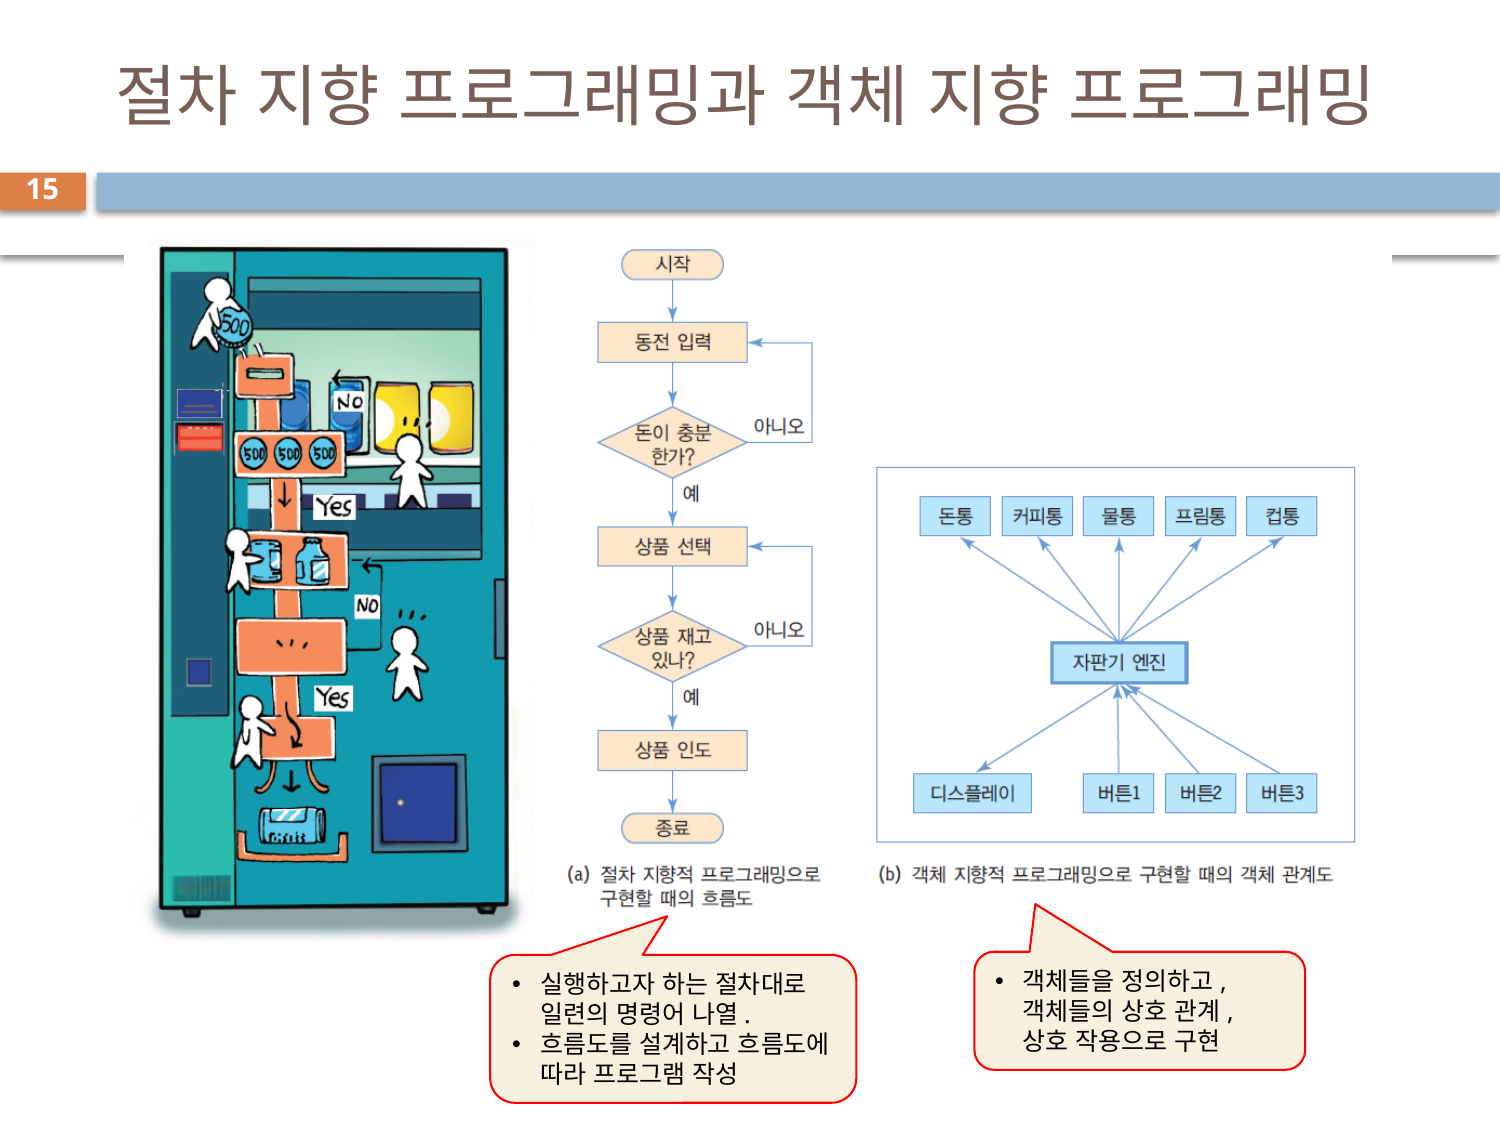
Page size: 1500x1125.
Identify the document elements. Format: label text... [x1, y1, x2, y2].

text_box [0, 0, 1500, 75]
picture [124, 219, 1392, 953]
slide_number 15 [0, 170, 87, 211]
text_box 실행하고자 하는 절차대로 일련의 명령어 나열. 흐름도를 설계하고 흐름도에 따라 프로그램 작성 [488, 962, 858, 1105]
text_box 객체들을 정의하고, 객체들의 상호 관계, 상호 작용으로 구현 [972, 962, 1307, 1072]
title 절차 지향 프로그래밍과 객체 지향 프로그래밍 [100, 75, 1438, 149]
